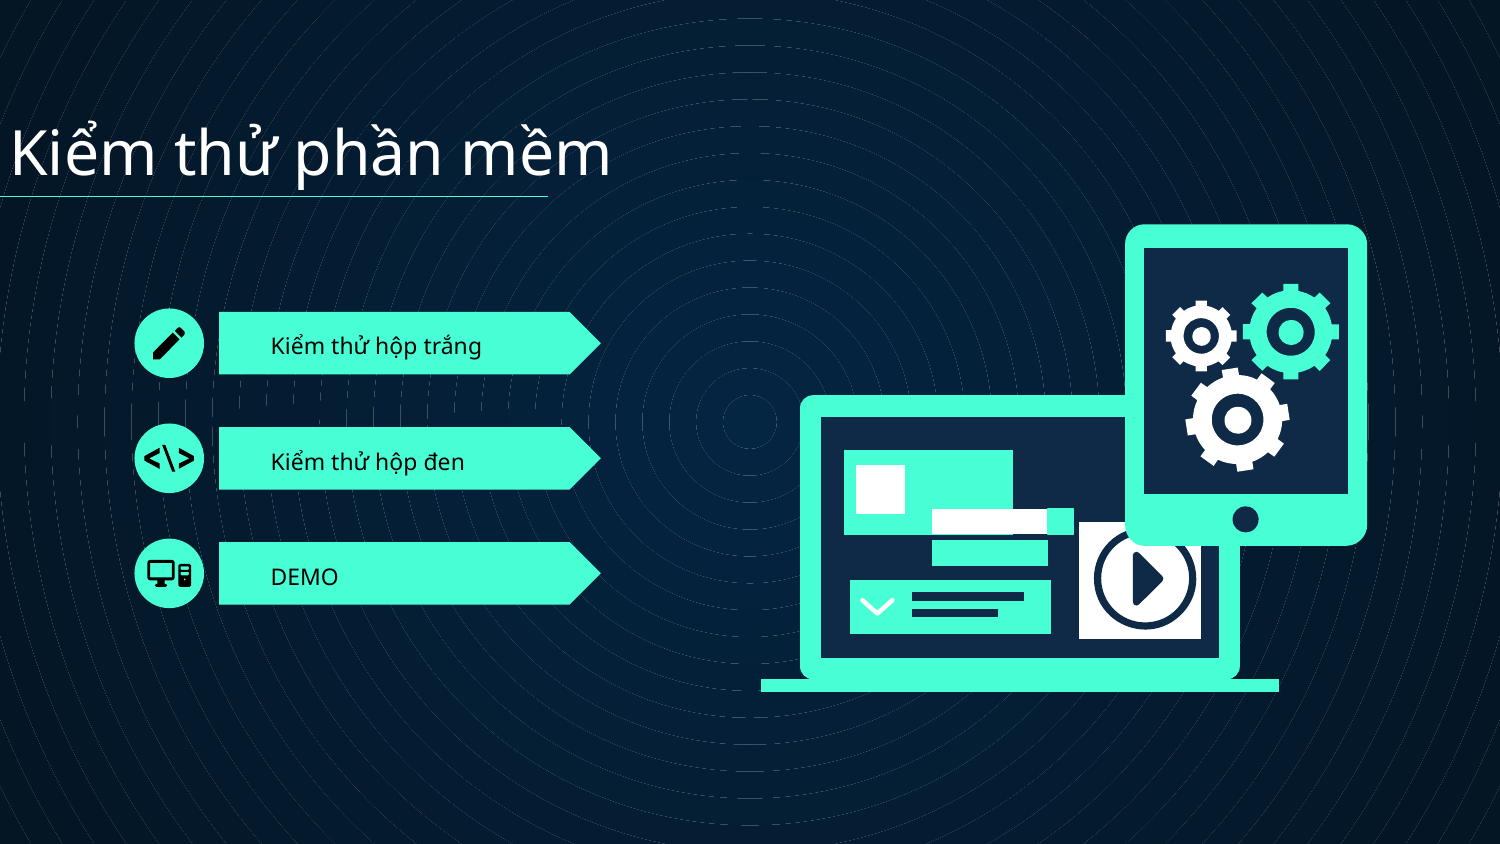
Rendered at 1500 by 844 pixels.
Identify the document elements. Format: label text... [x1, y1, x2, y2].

text_box [912, 592, 1024, 601]
text_box [134, 538, 205, 609]
title Kiểm thử hộp trắng [255, 342, 597, 375]
text_box [1185, 367, 1290, 472]
text_box [903, 579, 1052, 634]
text_box [1232, 506, 1259, 533]
title Kiểm thử hộp đen [255, 457, 597, 490]
text_box [1132, 551, 1164, 606]
text_box [800, 395, 1240, 678]
text_box [1125, 224, 1368, 546]
text_box [820, 416, 1125, 441]
text_box [760, 678, 1280, 693]
text_box [843, 449, 1013, 536]
text_box [856, 464, 906, 514]
text_box [134, 308, 205, 379]
text_box [219, 311, 601, 375]
text_box [820, 441, 1219, 658]
text_box [134, 423, 205, 494]
text_box [219, 542, 601, 605]
text_box [932, 508, 1047, 535]
text_box [219, 427, 601, 490]
text_box [153, 327, 185, 360]
title Kiểm thử phần mềm [0, 103, 1280, 204]
title DEMO [255, 572, 597, 605]
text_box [144, 444, 195, 472]
text_box [860, 597, 895, 616]
text_box [1165, 300, 1237, 372]
text_box [1047, 508, 1074, 535]
text_box [932, 540, 1048, 566]
text_box [1093, 531, 1197, 630]
text_box [1079, 521, 1202, 640]
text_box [147, 559, 192, 588]
text_box [1242, 283, 1339, 380]
text_box [1144, 247, 1349, 494]
text_box [912, 608, 999, 618]
text_box [849, 579, 903, 634]
